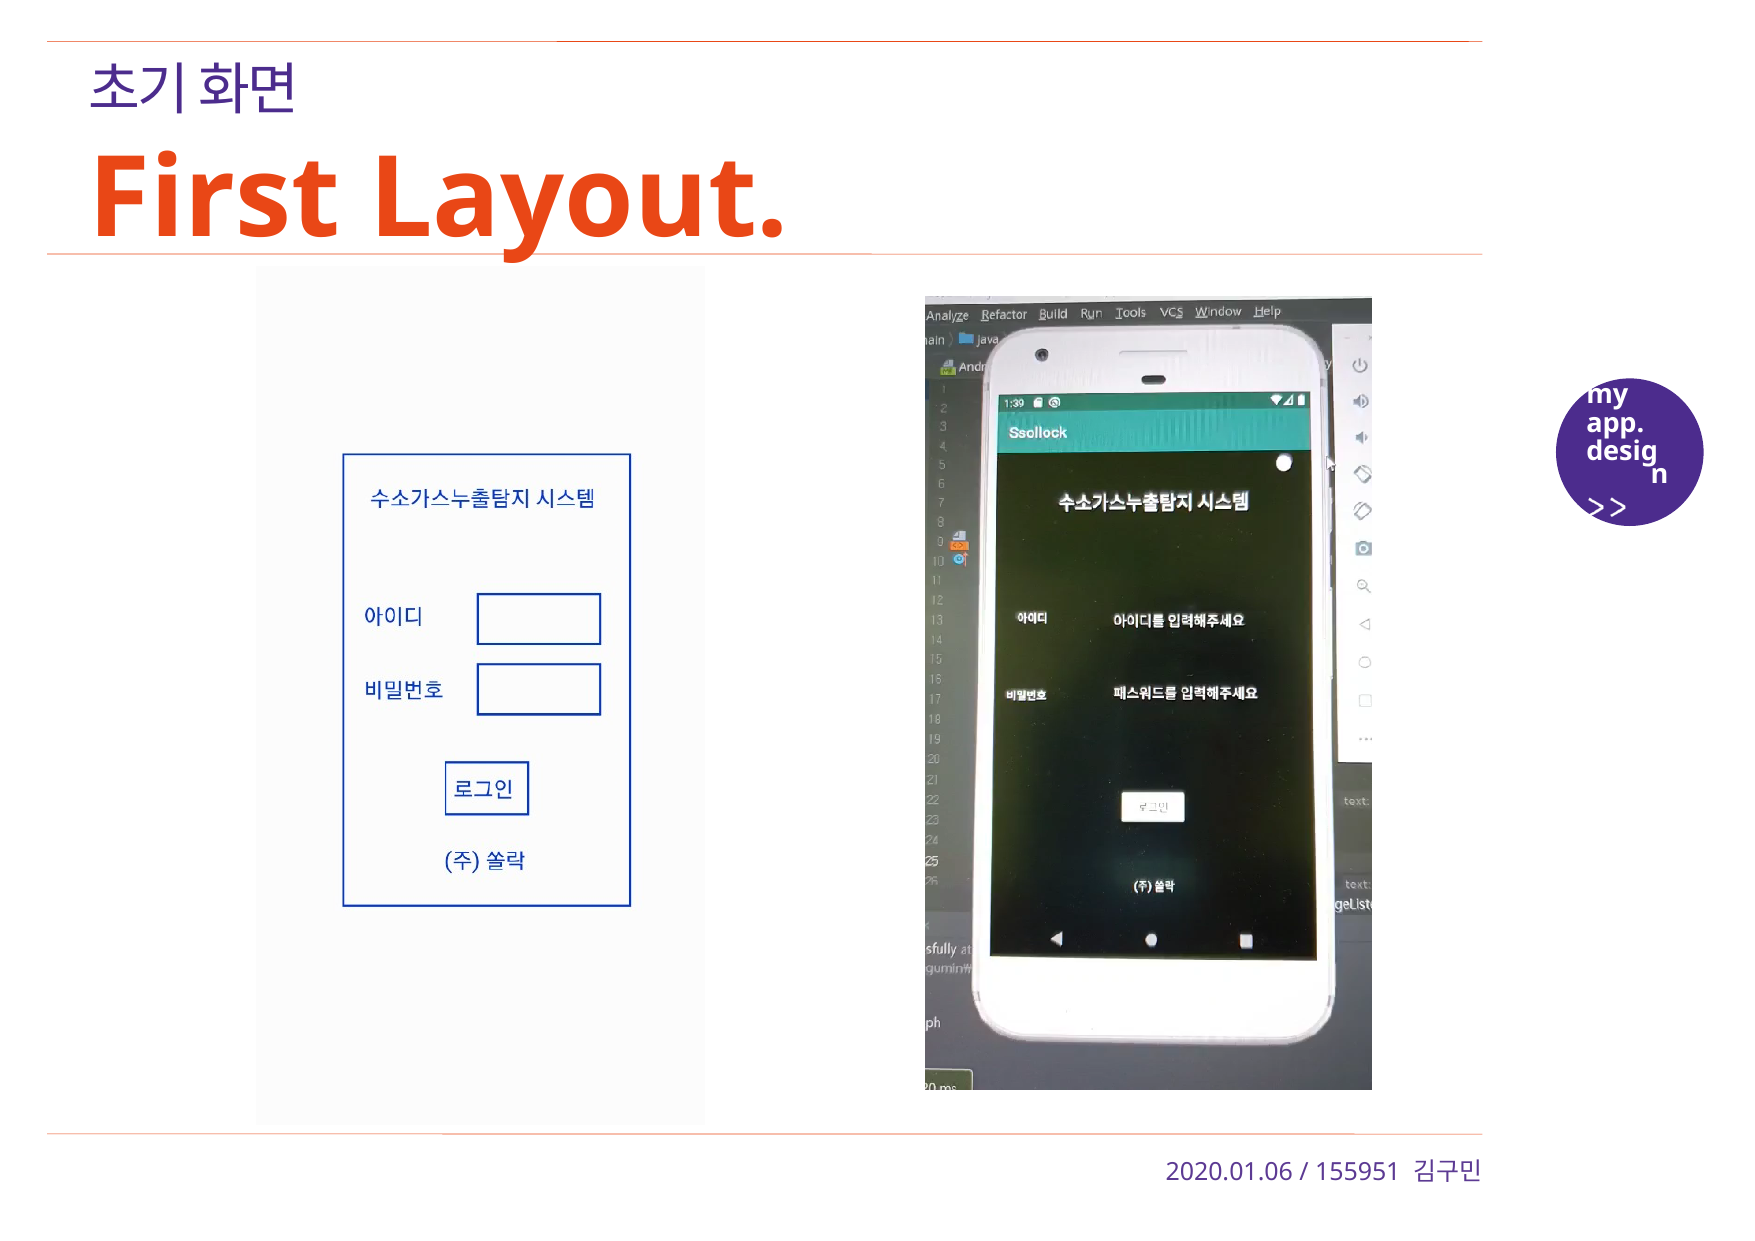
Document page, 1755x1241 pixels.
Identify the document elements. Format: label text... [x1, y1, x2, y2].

picture [256, 266, 705, 1126]
list First Layout. [88, 155, 1483, 226]
list 초기 화면 [88, 53, 1483, 155]
list 2020.01.06 / 155951 김구민 [88, 1166, 1483, 1208]
picture [1580, 479, 1632, 531]
list my app. design [1586, 386, 1675, 477]
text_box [924, 295, 1373, 1092]
